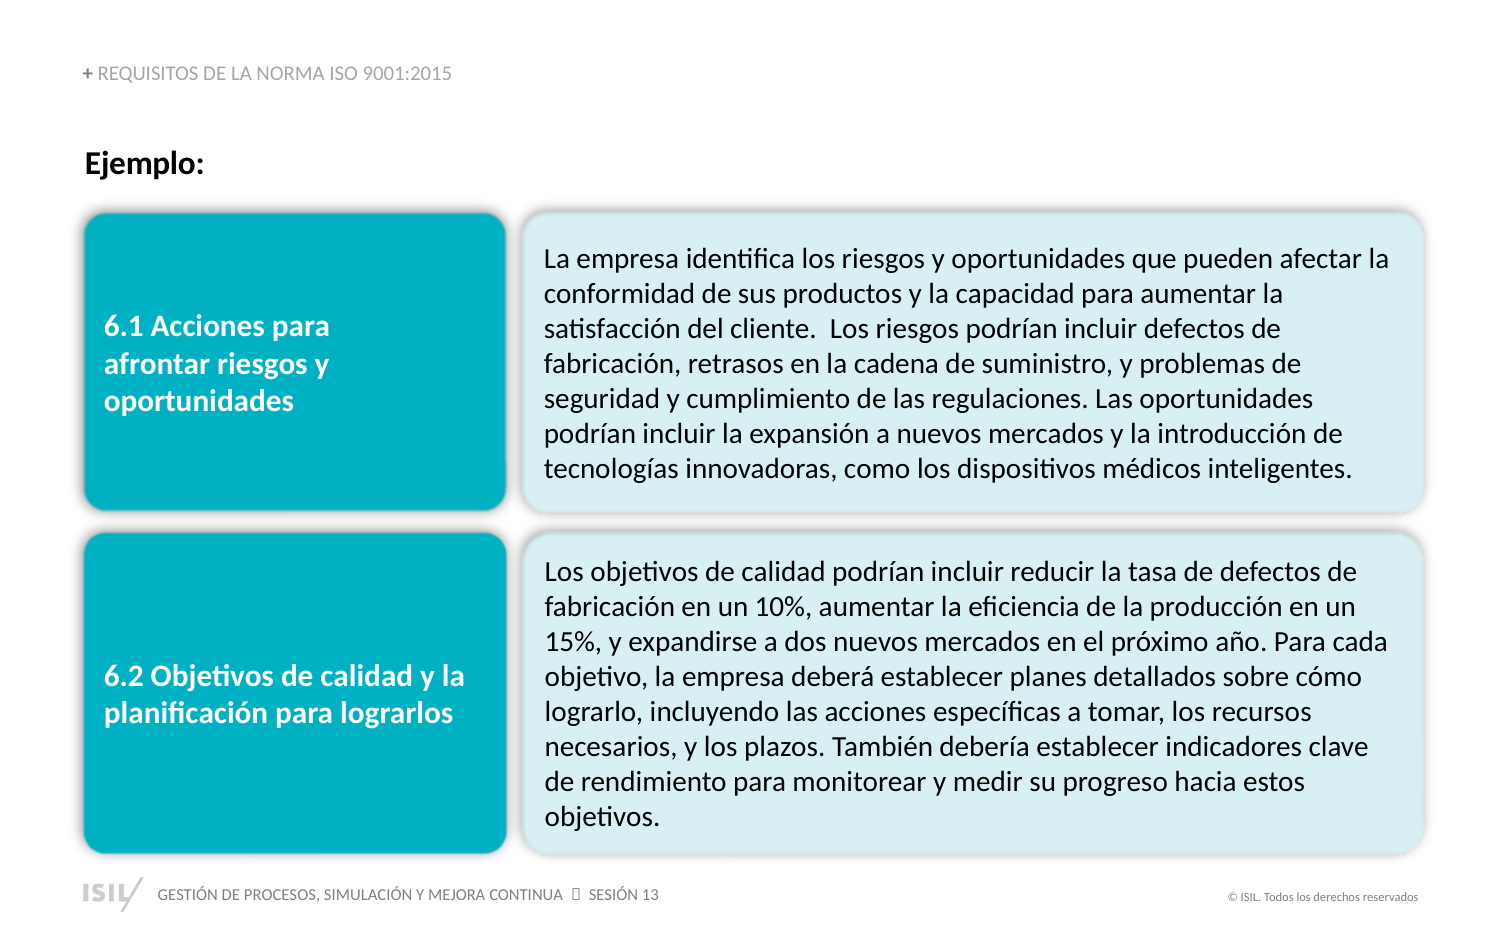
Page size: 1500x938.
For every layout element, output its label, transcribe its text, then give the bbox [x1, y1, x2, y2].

text_box Ejemplo: [83, 141, 1424, 182]
text_box + REQUISITOS DE LA NORMA ISO 9001:2015 [82, 62, 780, 85]
text_box Los objetivos de calidad podrían incluir reducir la tasa de defectos de fabricación en un 10%, aumentar la eficiencia de la producción en un 15%, y expandirse a dos nuevos mercados en el próximo año. Para cada objetivo, la empresa deberá establecer planes detallados sobre cómo lograrlo, incluyendo las acciones específicas a tomar, los recursos necesarios, y los plazos. También debería establecer indicadores clave de rendimiento para monitorear y medir su progreso hacia estos objetivos. [524, 534, 1422, 853]
text_box 6.1 Acciones para afrontar riesgos y oportunidades [85, 214, 505, 510]
text_box 6.2 Objetivos de calidad y la planificación para lograrlos [84, 533, 506, 853]
text_box La empresa identifica los riesgos y oportunidades que pueden afectar la conformidad de sus productos y la capacidad para aumentar la satisfacción del cliente. Los riesgos podrían incluir defectos de fabricación, retrasos en la cadena de suministro, y problemas de seguridad y cumplimiento de las regulaciones. Las oportunidades podrían incluir la expansión a nuevos mercados y la introducción de tecnologías innovadoras, como los dispositivos médicos inteligentes. [524, 214, 1422, 511]
